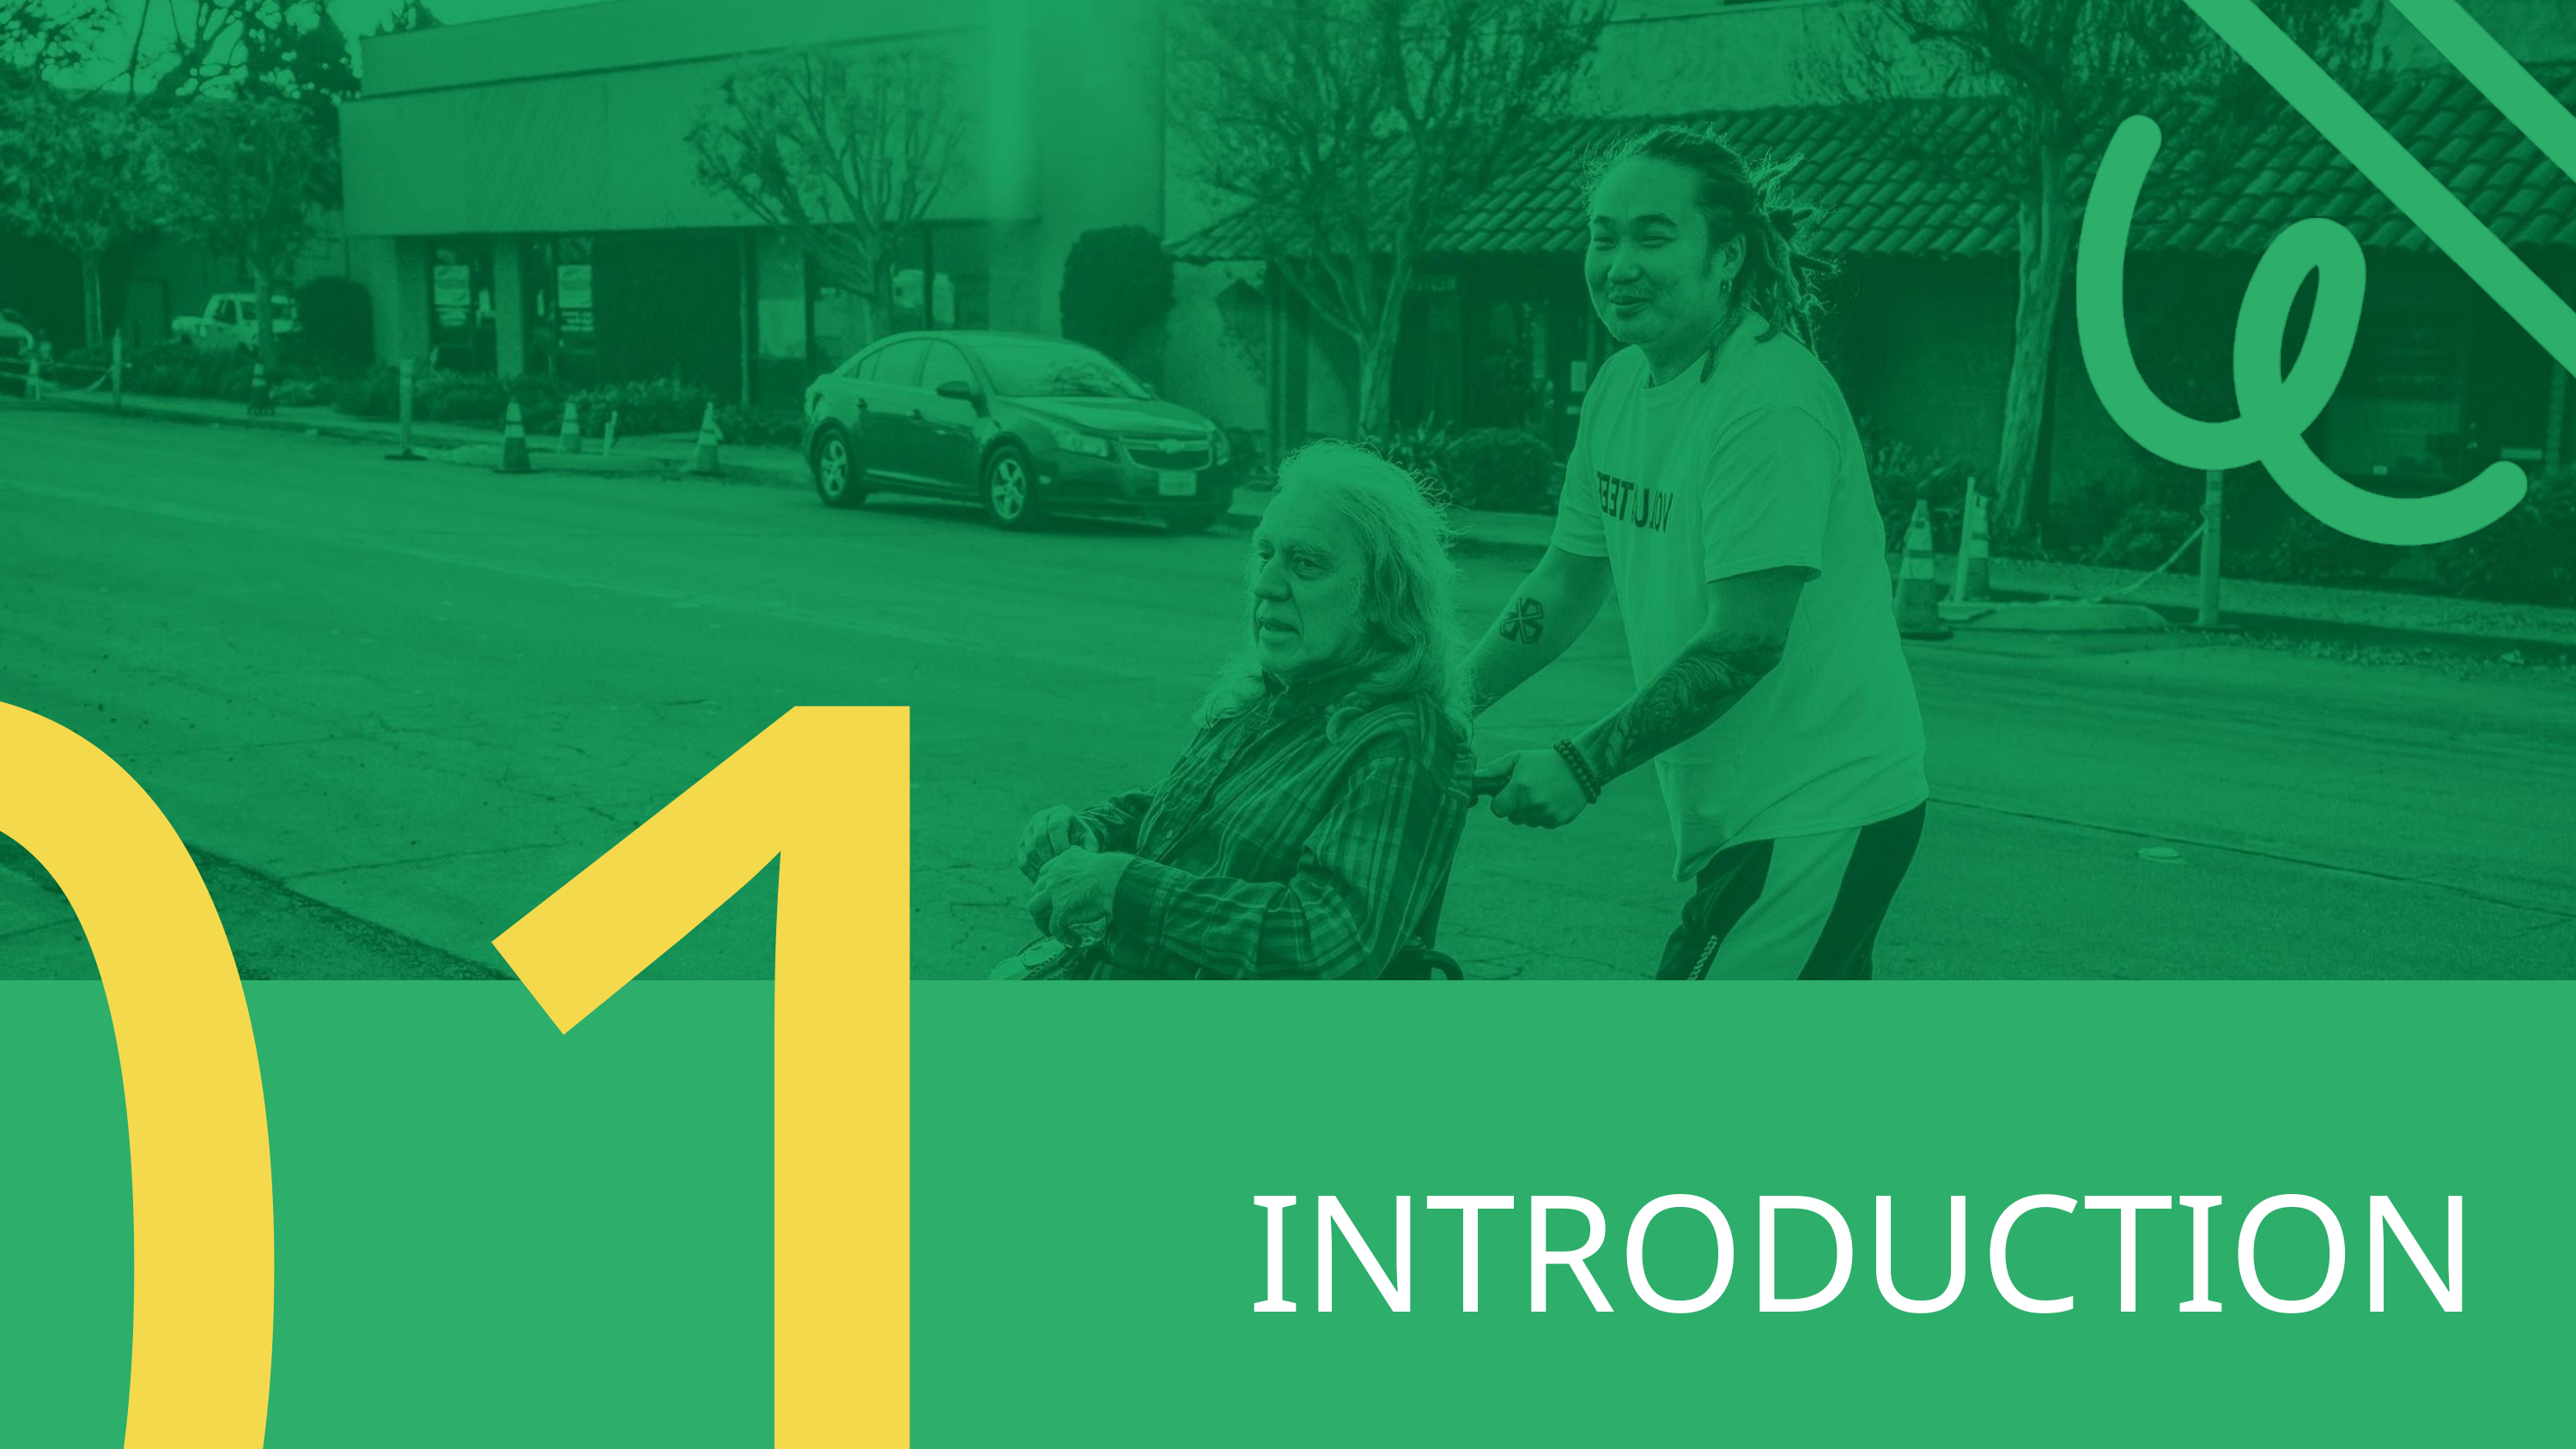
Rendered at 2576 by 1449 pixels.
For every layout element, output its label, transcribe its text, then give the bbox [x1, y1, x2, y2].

text_box [1252, 990, 2576, 1449]
picture [0, 0, 2576, 981]
text_box 01 [0, 990, 1252, 1449]
text_box INTRODUCTION [1011, 1126, 2478, 1345]
